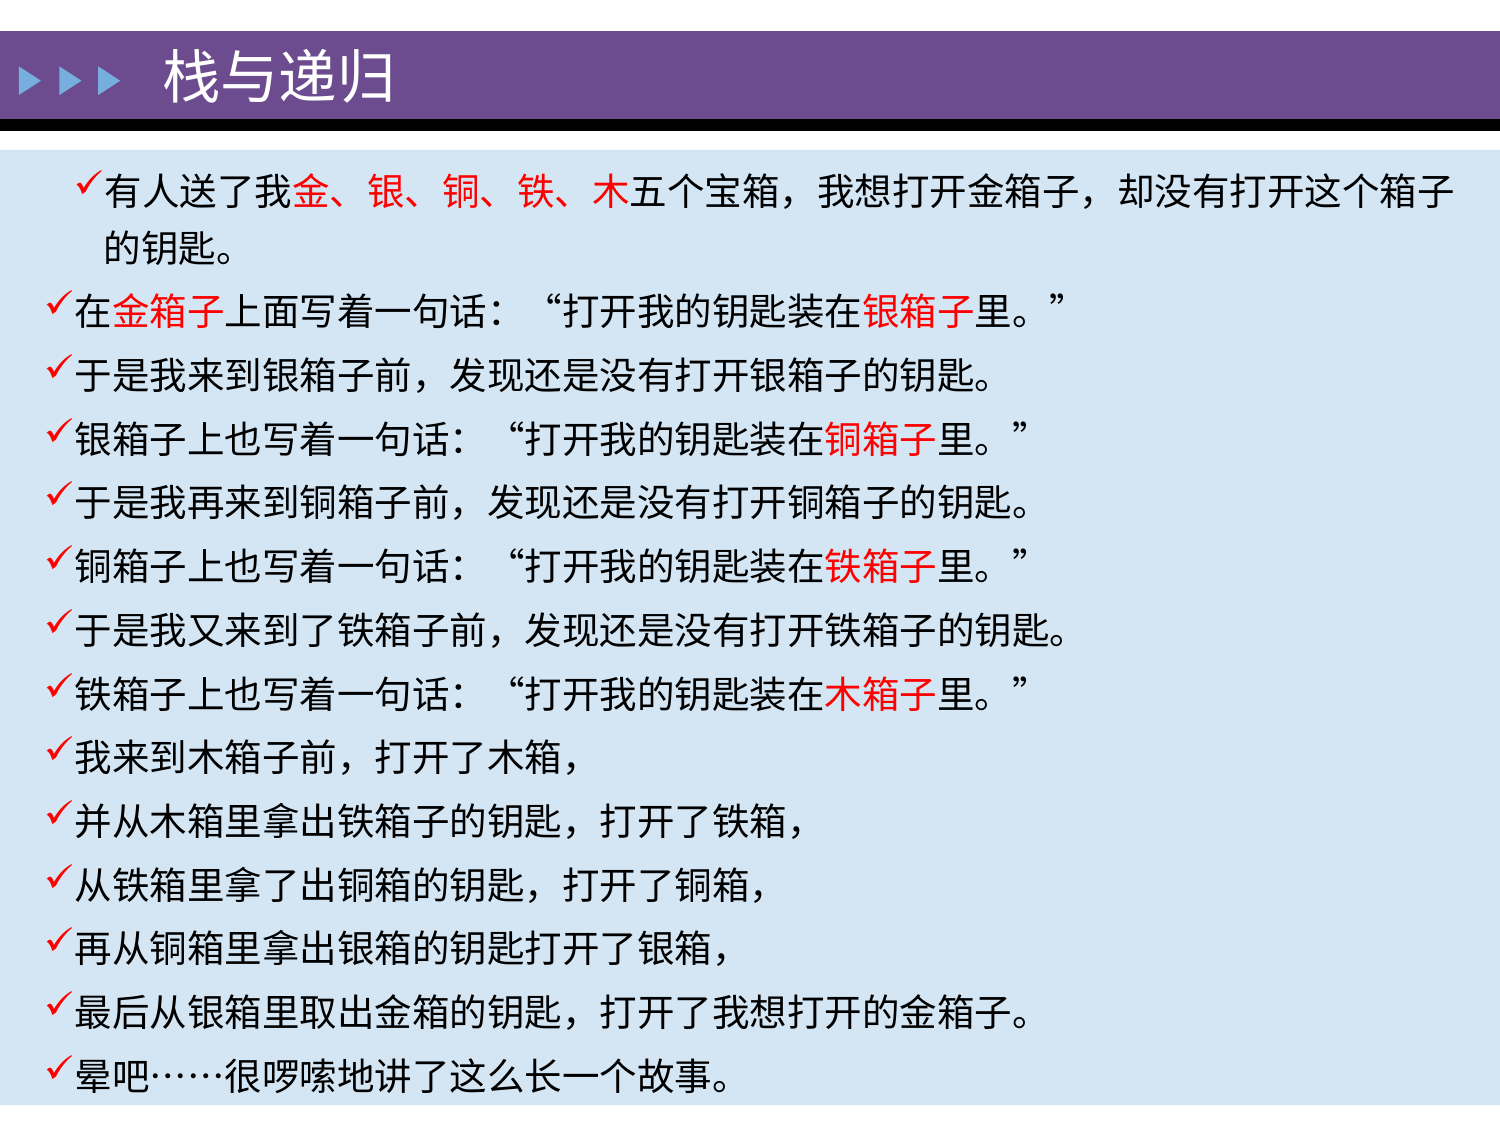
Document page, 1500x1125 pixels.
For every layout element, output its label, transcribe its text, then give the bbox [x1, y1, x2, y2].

text_box 栈与递归 [147, 19, 1158, 132]
text_box 有人送了我金、银、铜、铁、木五个宝箱，我想打开金箱子，却没有打开这个箱子的钥匙。 在金箱子上面写着一句话：“打开我的钥匙装在银箱子里。” 于是我来到银箱子前，发现还是没有打开银箱子的钥匙。 银箱子上也写着一句话：“打开我的钥匙装在铜箱子里。” 于是我再来到铜箱子前，发现还是没有打开铜箱子的钥匙。 铜箱子上也写着一句话：“打开我的钥匙装在铁箱子里。” 于是我又来到了铁箱子前，发现还是没有打开铁箱子的钥匙。 铁箱子上也写着一句话：“打开我的钥匙装在木箱子里。” 我来到木箱子前，打开了木箱， 并从木箱里拿出铁箱子的钥匙，打开了铁箱， 从铁箱里拿了出铜箱的钥匙，打开了铜箱， 再从铜箱里拿出银箱的钥匙打开了银箱， 最后从银箱里取出金箱的钥匙，打开了我想打开的金箱子。 晕吧……很啰嗦地讲了这么长一个故事。 [0, 149, 1500, 1106]
